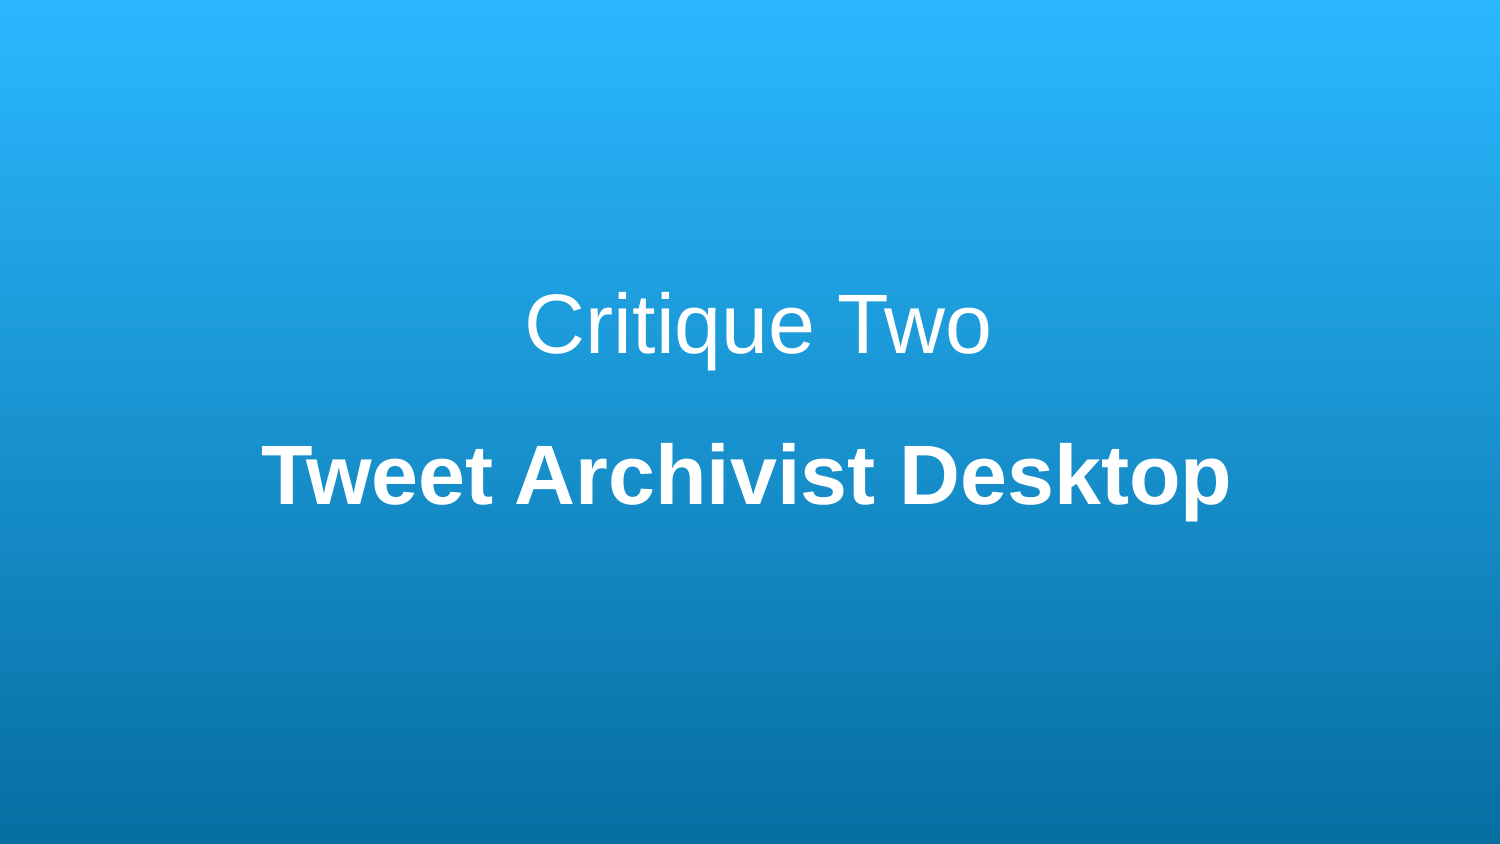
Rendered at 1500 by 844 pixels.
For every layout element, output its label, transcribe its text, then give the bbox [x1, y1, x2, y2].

title Critique Two Tweet Archivist Desktop [60, 200, 1458, 537]
